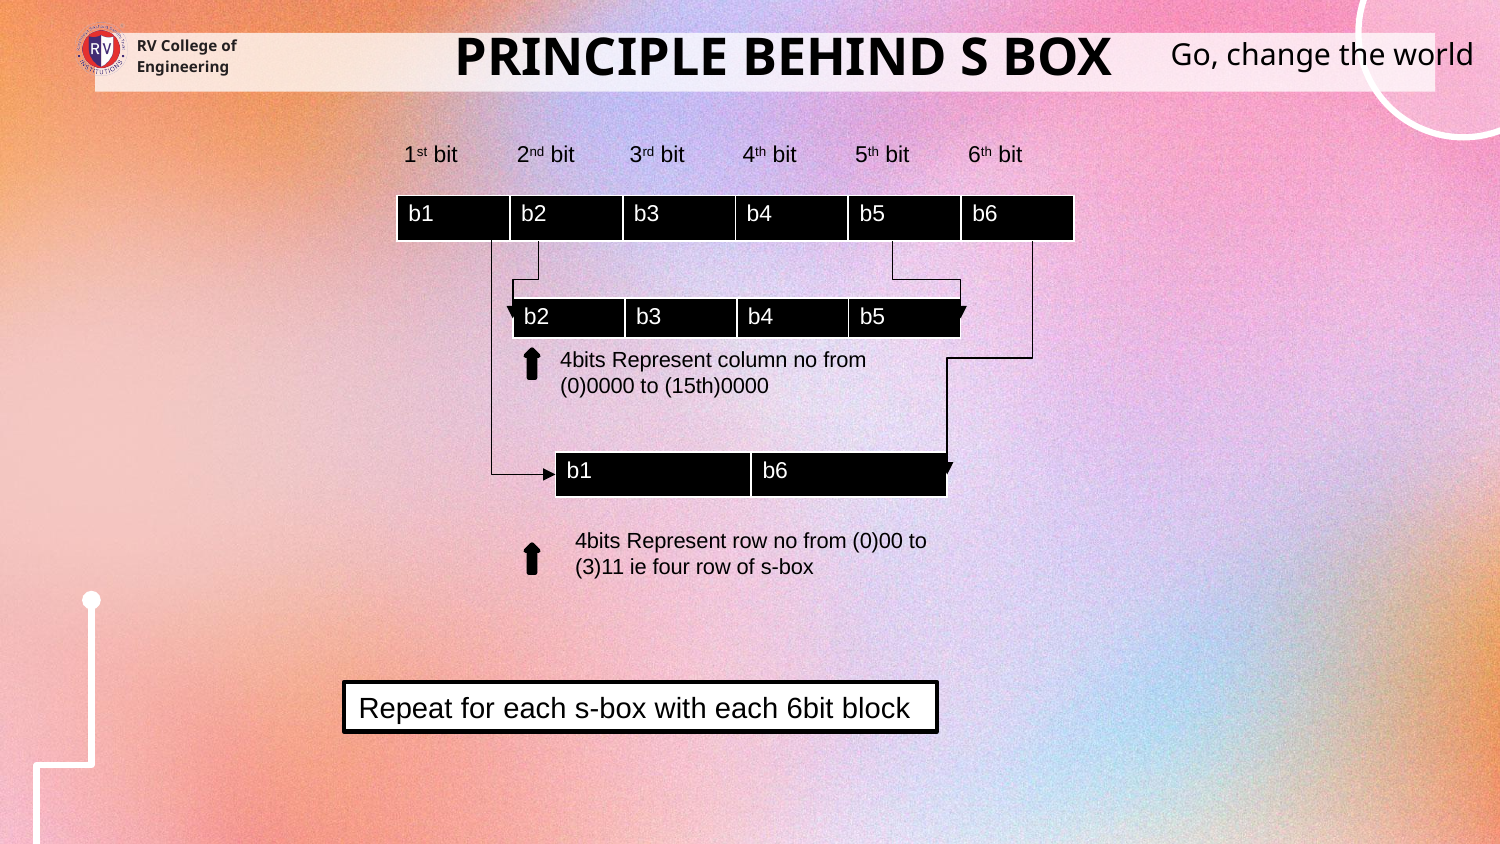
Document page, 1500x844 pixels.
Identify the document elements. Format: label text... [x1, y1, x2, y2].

table_header b3 [624, 196, 735, 240]
table_header b1 [556, 453, 750, 496]
text_box Go, change the world [1157, 16, 1486, 94]
table_header 4th bit [731, 137, 844, 182]
table_header 6th bit [957, 137, 1070, 182]
text_box 4bits Represent row no from (0)00 to (3)11 ie four row of s-box [560, 518, 943, 587]
table_header b2 [511, 196, 622, 240]
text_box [887, 245, 966, 314]
table_header b5 [849, 299, 882, 337]
table_header b4 [738, 299, 848, 337]
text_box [369, 288, 615, 416]
table_header b6 [752, 453, 946, 496]
text_box RV College of Engineering [136, 32, 239, 76]
picture [0, 0, 1500, 844]
table_header b3 [626, 299, 736, 337]
table_header b6 [962, 196, 1073, 240]
text_box [523, 542, 541, 575]
table_header b2 [619, 299, 624, 337]
text_box [74, 22, 128, 76]
text_box Repeat for each s-box with each 6bit block [342, 680, 939, 734]
table_header 5th bit [844, 137, 957, 182]
text_box 4bits Represent column no from (0)0000 to (15th)0000 [619, 338, 869, 406]
table_header 1st bit [393, 137, 506, 182]
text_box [872, 314, 1107, 401]
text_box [486, 266, 565, 293]
title PRINCIPLE BEHIND S BOX [90, 7, 1477, 102]
table_header b4 [736, 196, 847, 240]
table_header b1 [398, 196, 509, 240]
text_box [1366, 0, 1500, 134]
table_header 3rd bit [618, 137, 731, 182]
table_header b5 [849, 196, 960, 240]
table_header 2nd bit [506, 137, 618, 182]
